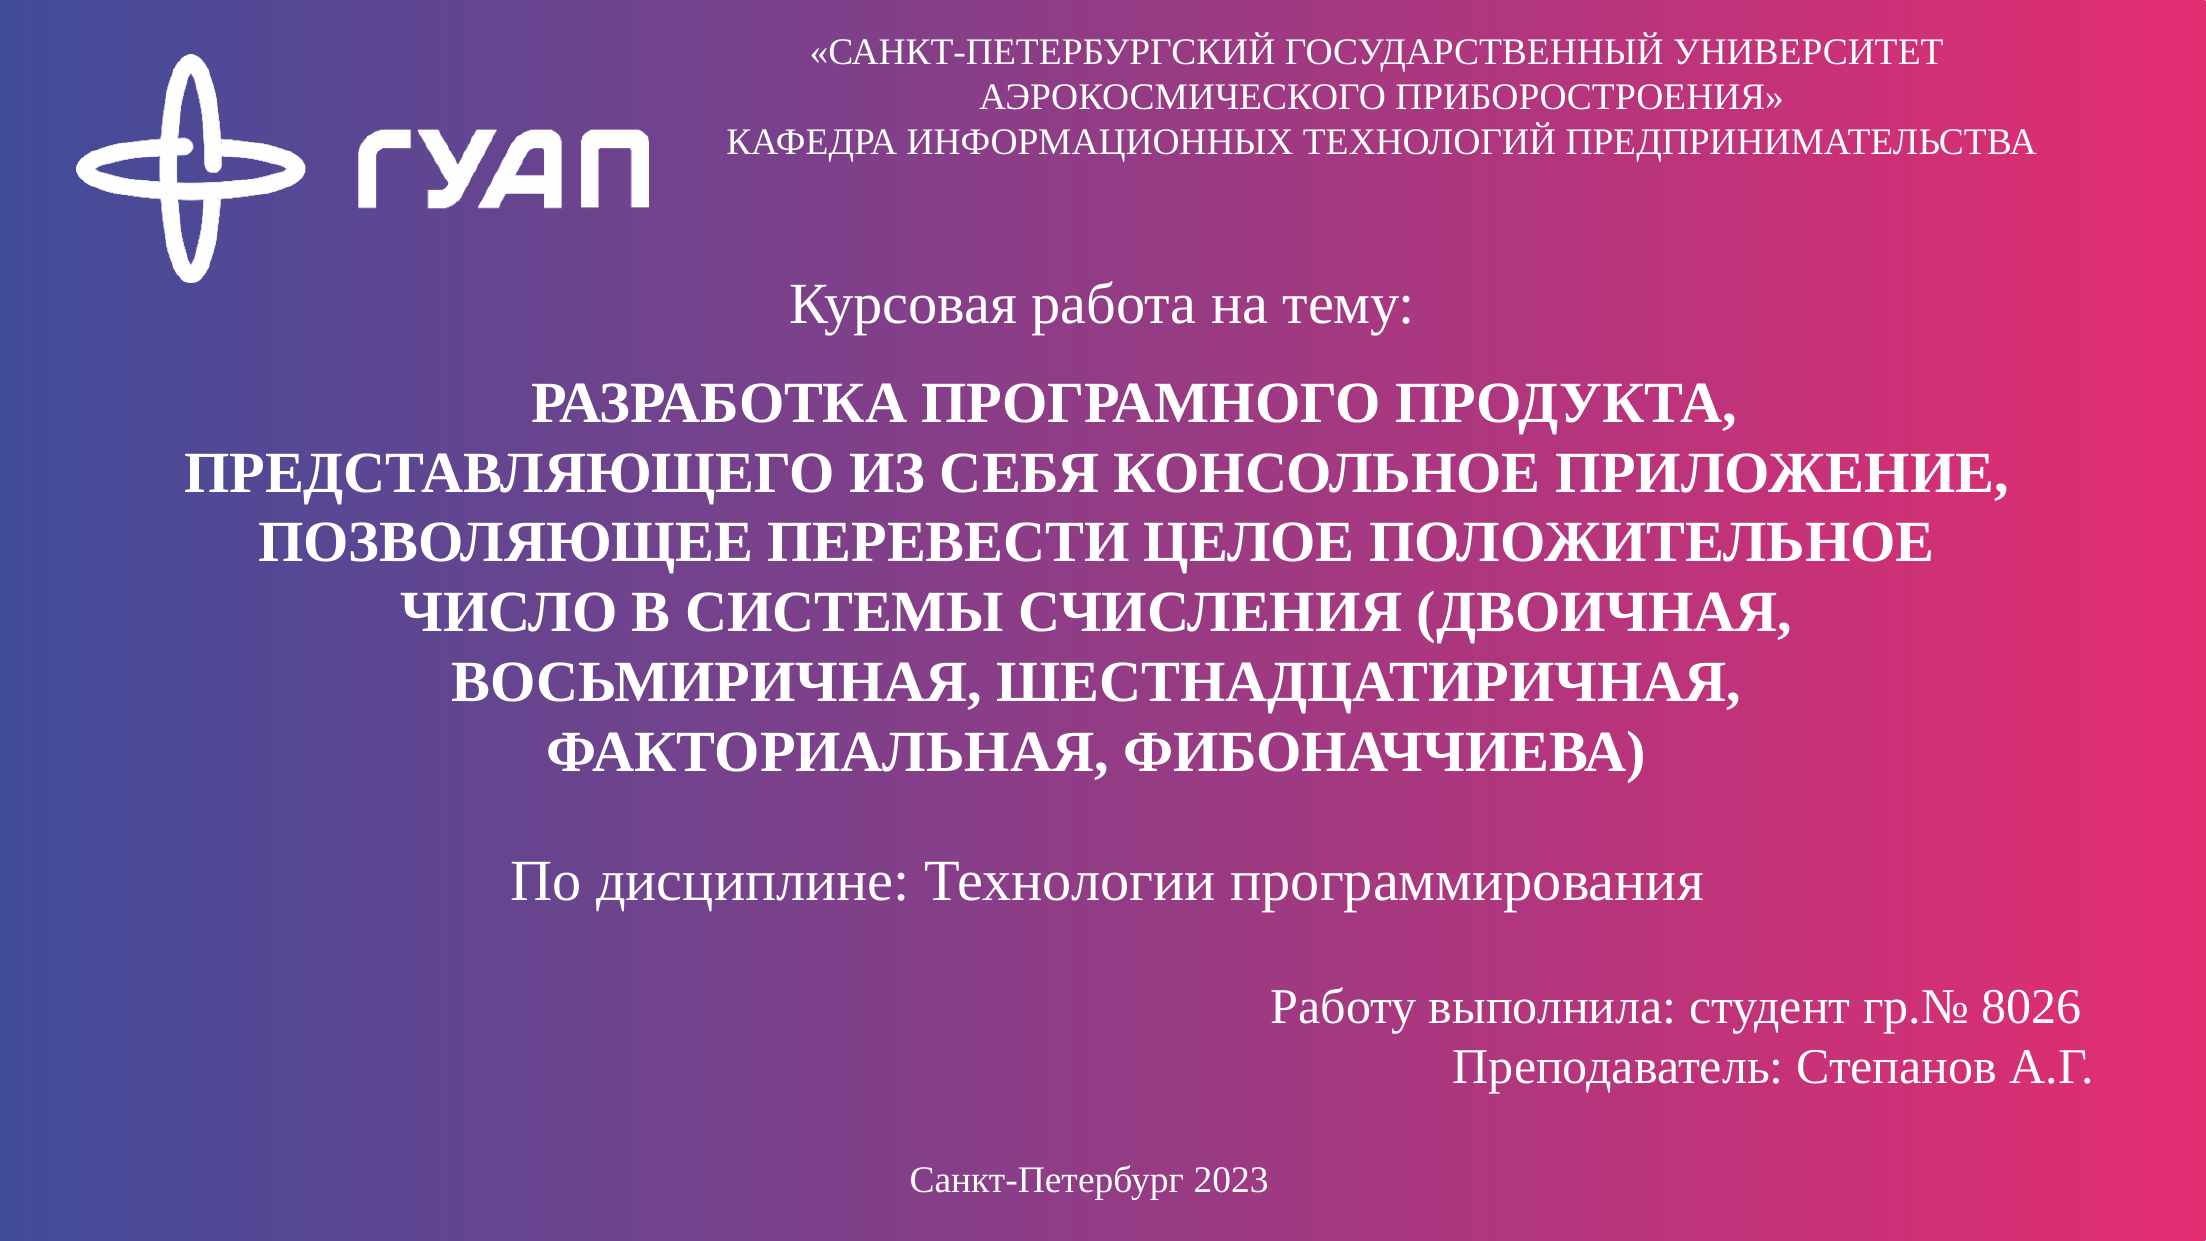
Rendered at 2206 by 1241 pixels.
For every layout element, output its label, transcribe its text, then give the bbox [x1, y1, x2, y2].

text_box «САНКТ-ПЕТЕРБУРГСКИЙ ГОСУДАРСТВЕННЫЙ УНИВЕРСИТЕТ АЭРОКОСМИЧЕСКОГО ПРИБОРОСТРОЕНИЯ» КАФЕДРА ИНФОРМАЦИОННЫХ ТЕХНОЛОГИЙ ПРЕДПРИНИМАТЕЛЬСТВА [585, 19, 2178, 169]
text_box По дисциплине: Технологии программирования [495, 834, 1720, 920]
text_box Курсовая работа на тему: [254, 257, 1951, 392]
text_box Работу выполнила: студент гр.№ 8026 Преподаватель: Степанов А.Г. [1006, 966, 2109, 1101]
text_box РАЗРАБОТКА ПРОГРАМНОГО ПРОДУКТА, ПРЕДСТАВЛЯЮЩЕГО ИЗ СЕБЯ КОНСОЛЬНОЕ ПРИЛОЖЕНИЕ, ПОЗВОЛЯЮЩЕЕ ПЕРЕВЕСТИ ЦЕЛОЕ ПОЛОЖИТЕЛЬНОЕ ЧИСЛО В СИСТЕМЫ СЧИСЛЕНИЯ (ДВОИЧНАЯ, ВОСЬМИРИЧНАЯ, ШЕСТНАДЦАТИРИЧНАЯ, ФАКТОРИАЛЬНАЯ, ФИБОНАЧЧИЕВА) [165, 356, 2028, 761]
picture [76, 54, 649, 283]
text_box Санкт-Петербург 2023 [894, 1147, 1285, 1207]
